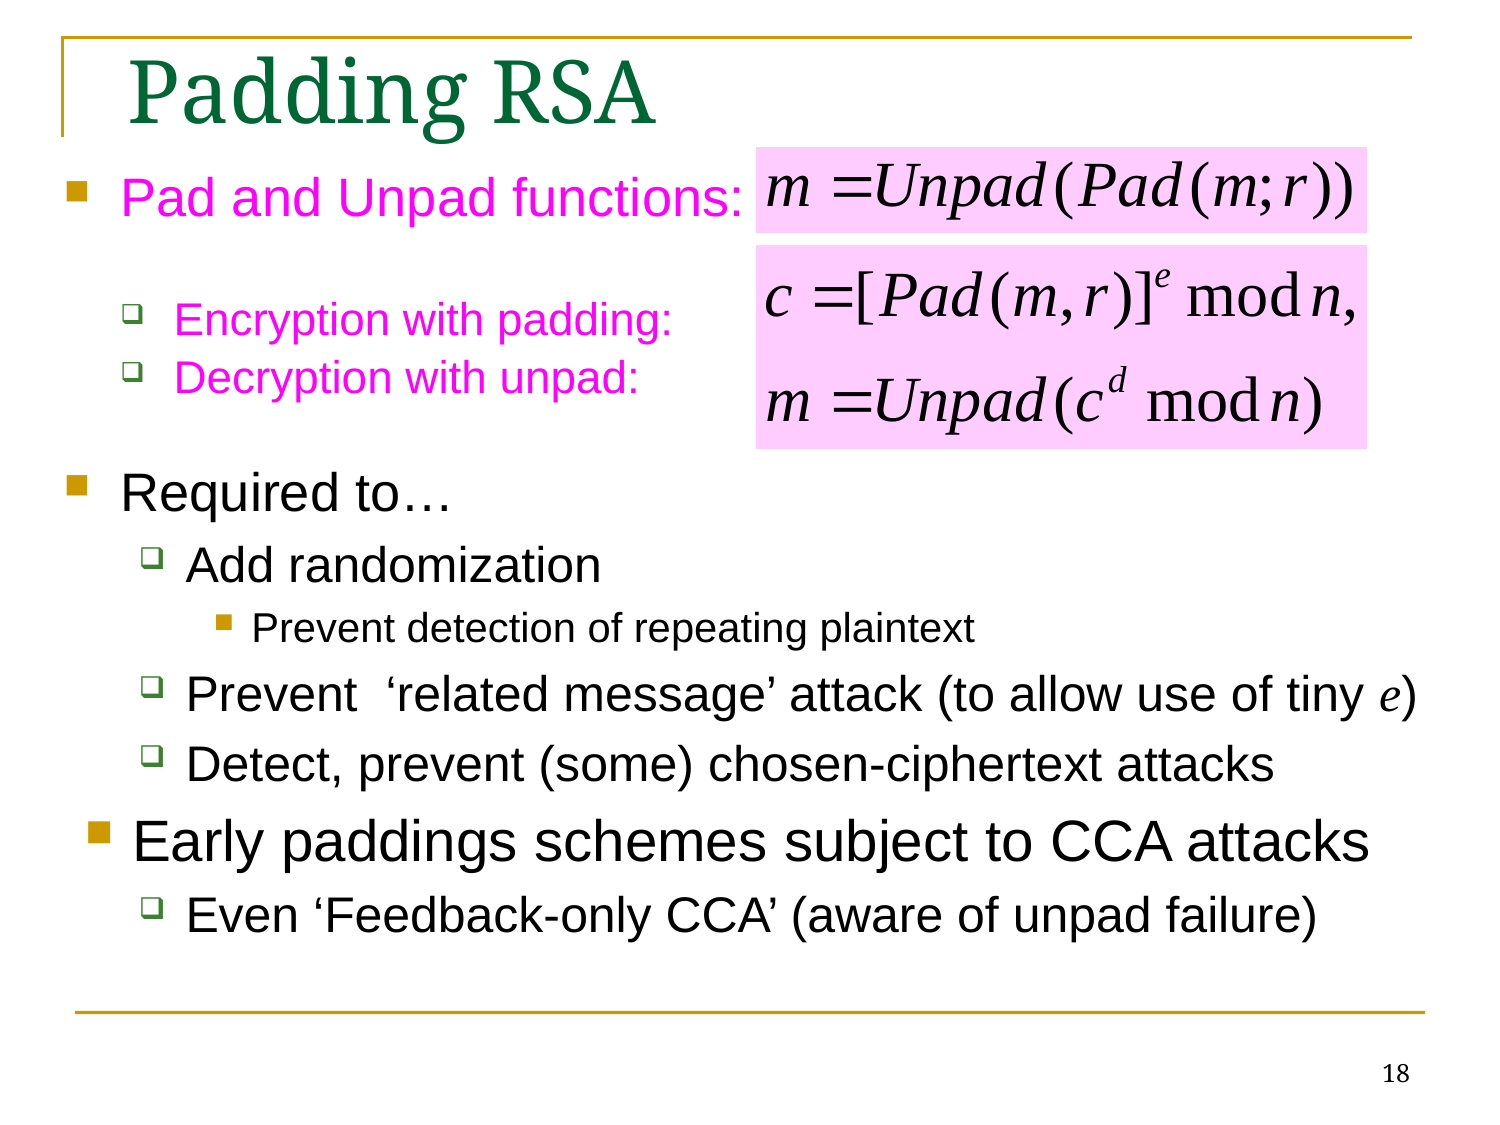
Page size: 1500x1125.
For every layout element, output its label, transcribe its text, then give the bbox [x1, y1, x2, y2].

slide_number 18 [1074, 1024, 1425, 1100]
title Padding RSA [112, 28, 1388, 162]
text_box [755, 245, 1368, 450]
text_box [755, 147, 1368, 234]
list Pad and Unpad functions: Encryption with padding: Decryption with unpad: Required to… Add randomization Prevent detection of repeating plaintext Prevent ‘related message’ attack (to allow use of tiny e) Detect, prevent (some) chosen-ciphertext attacks Early paddings schemes subject to CCA attacks Even ‘Feedback-only CCA’ (aware of unpad failure) [48, 162, 1452, 838]
